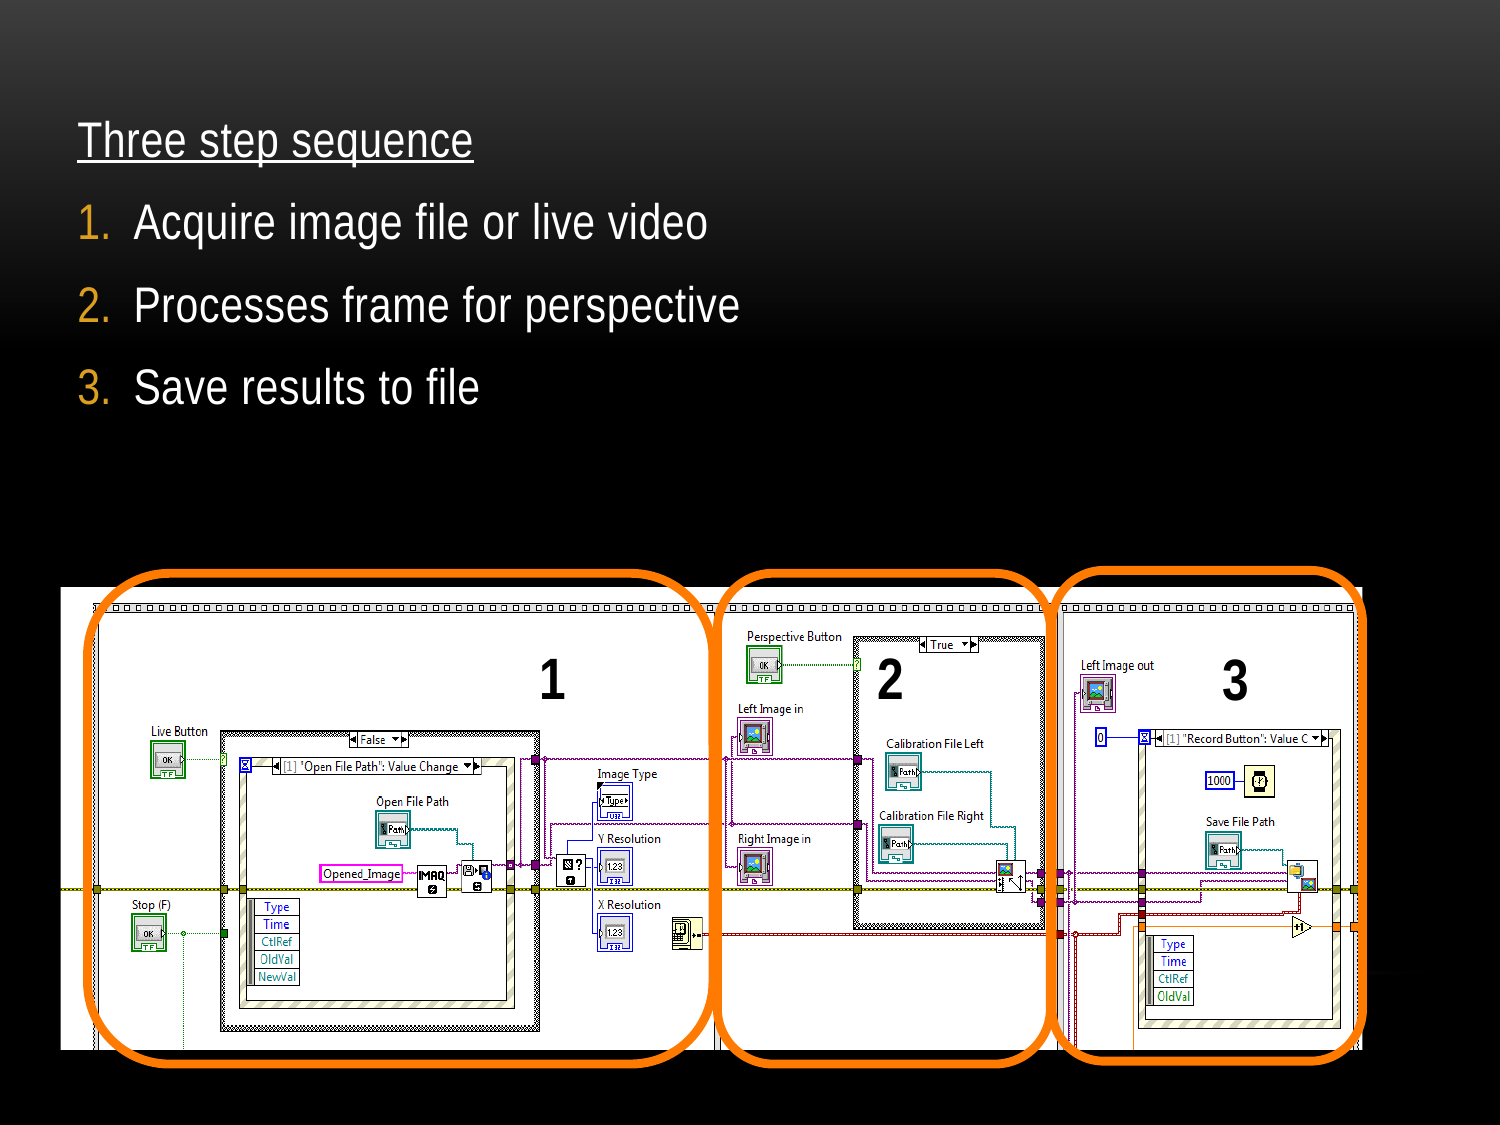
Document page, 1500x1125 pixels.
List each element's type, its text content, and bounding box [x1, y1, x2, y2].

text_box [1064, 569, 1350, 587]
text_box Three step sequence Acquire image file or live video Processes frame for perspective Save results to file [62, 99, 1300, 488]
text_box [122, 572, 678, 587]
text_box [735, 572, 1033, 587]
picture [0, 0, 1500, 1125]
